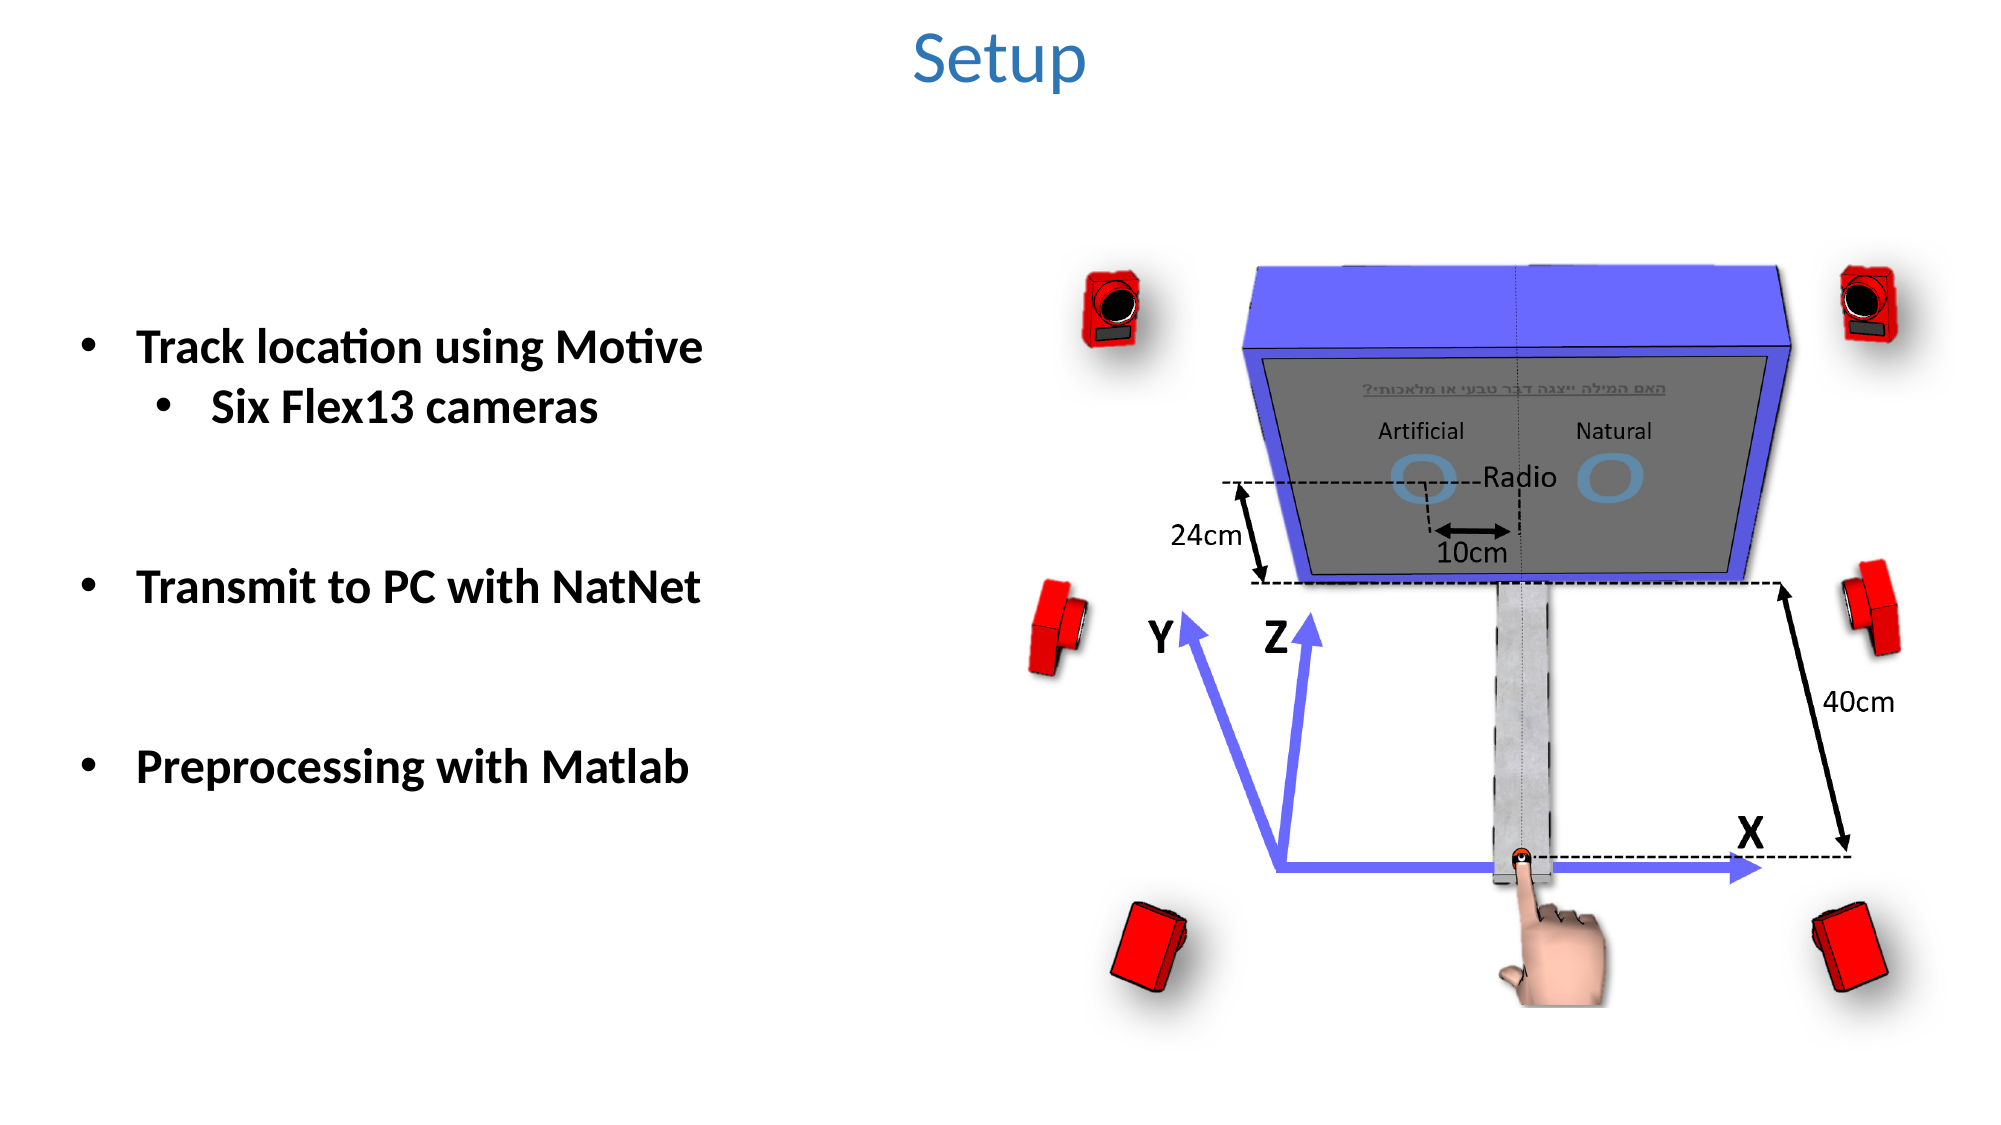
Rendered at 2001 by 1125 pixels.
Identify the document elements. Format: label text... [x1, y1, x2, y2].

text_box Track location using Motive Six Flex13 cameras Transmit to PC with NatNet Preprocessing with Matlab [65, 306, 960, 902]
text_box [1027, 242, 1906, 1008]
text_box Setup [0, 0, 2000, 105]
